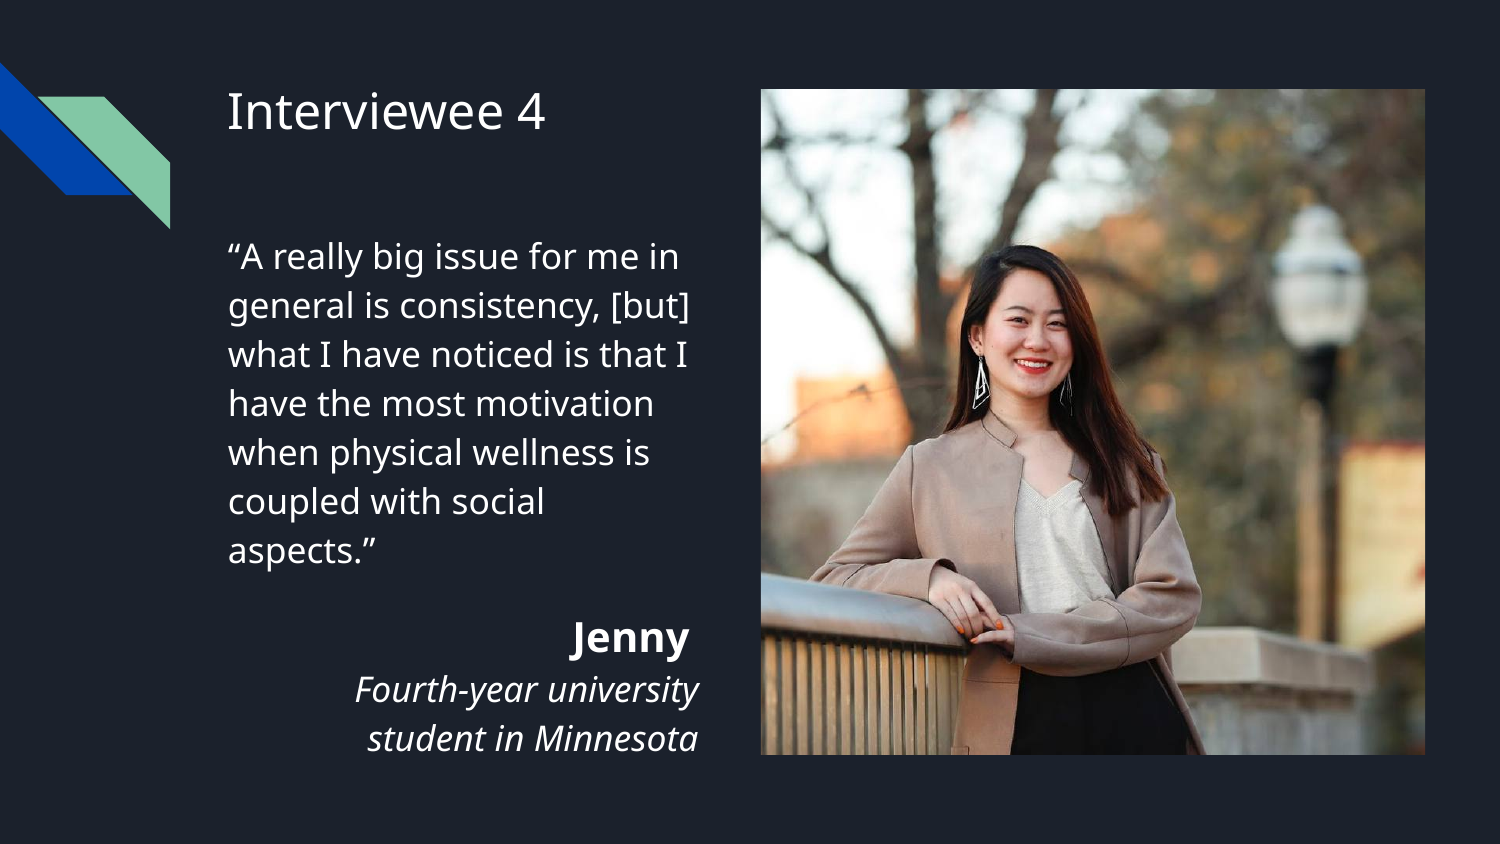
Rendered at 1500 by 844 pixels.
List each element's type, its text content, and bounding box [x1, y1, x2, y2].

title Interviewee 4 [212, 64, 836, 310]
picture [760, 88, 1426, 755]
list “A really big issue for me in general is consistency, [but] what I have noticed is that I have the most motivation when physical wellness is coupled with social aspects.” Jenny Fourth-year university student in Minnesota [212, 212, 714, 754]
